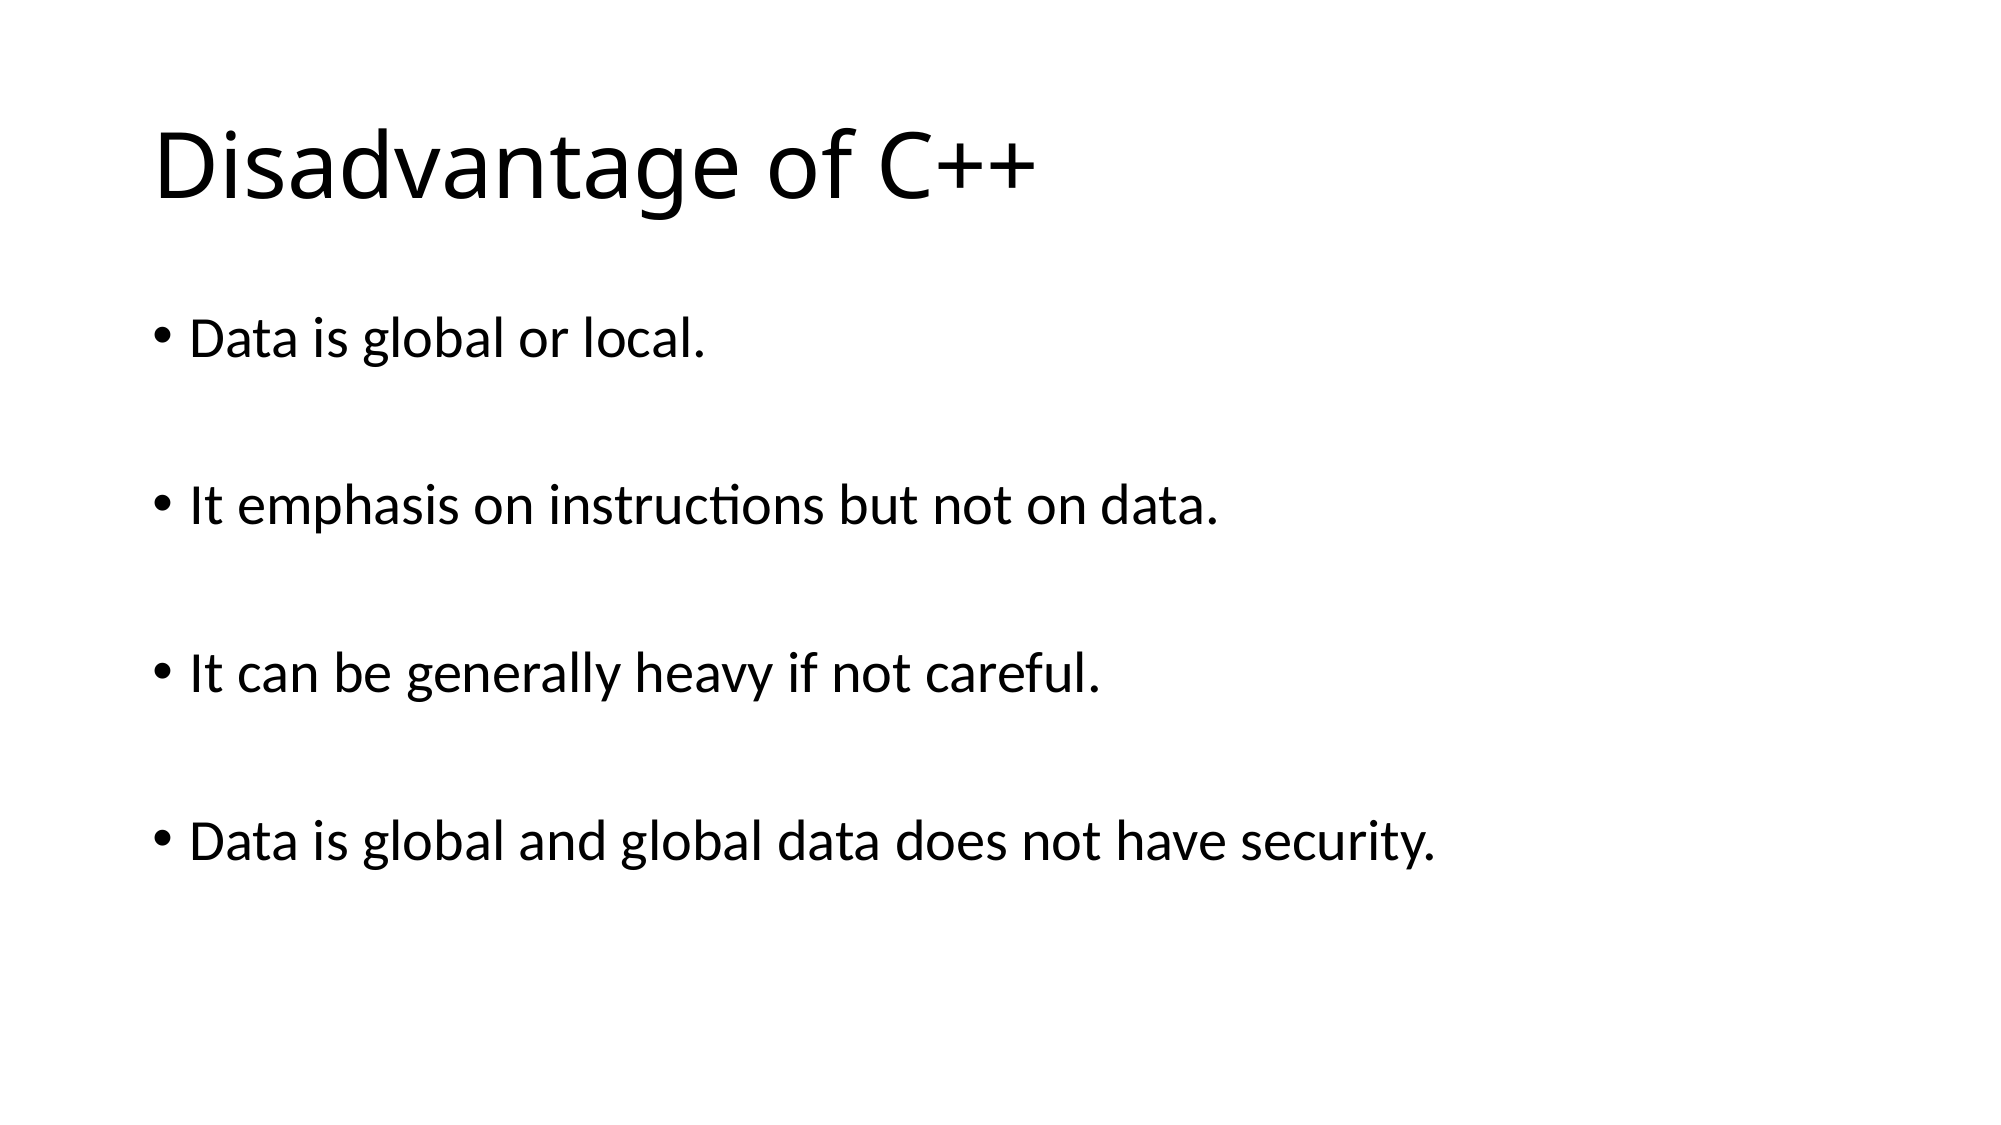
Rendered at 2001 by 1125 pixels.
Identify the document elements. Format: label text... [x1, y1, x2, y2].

list Data is global or local. It emphasis on instructions but not on data. It can be generally heavy if not careful. Data is global and global data does not have security. [137, 299, 1863, 1014]
title Disadvantage of C++ [137, 59, 1863, 278]
